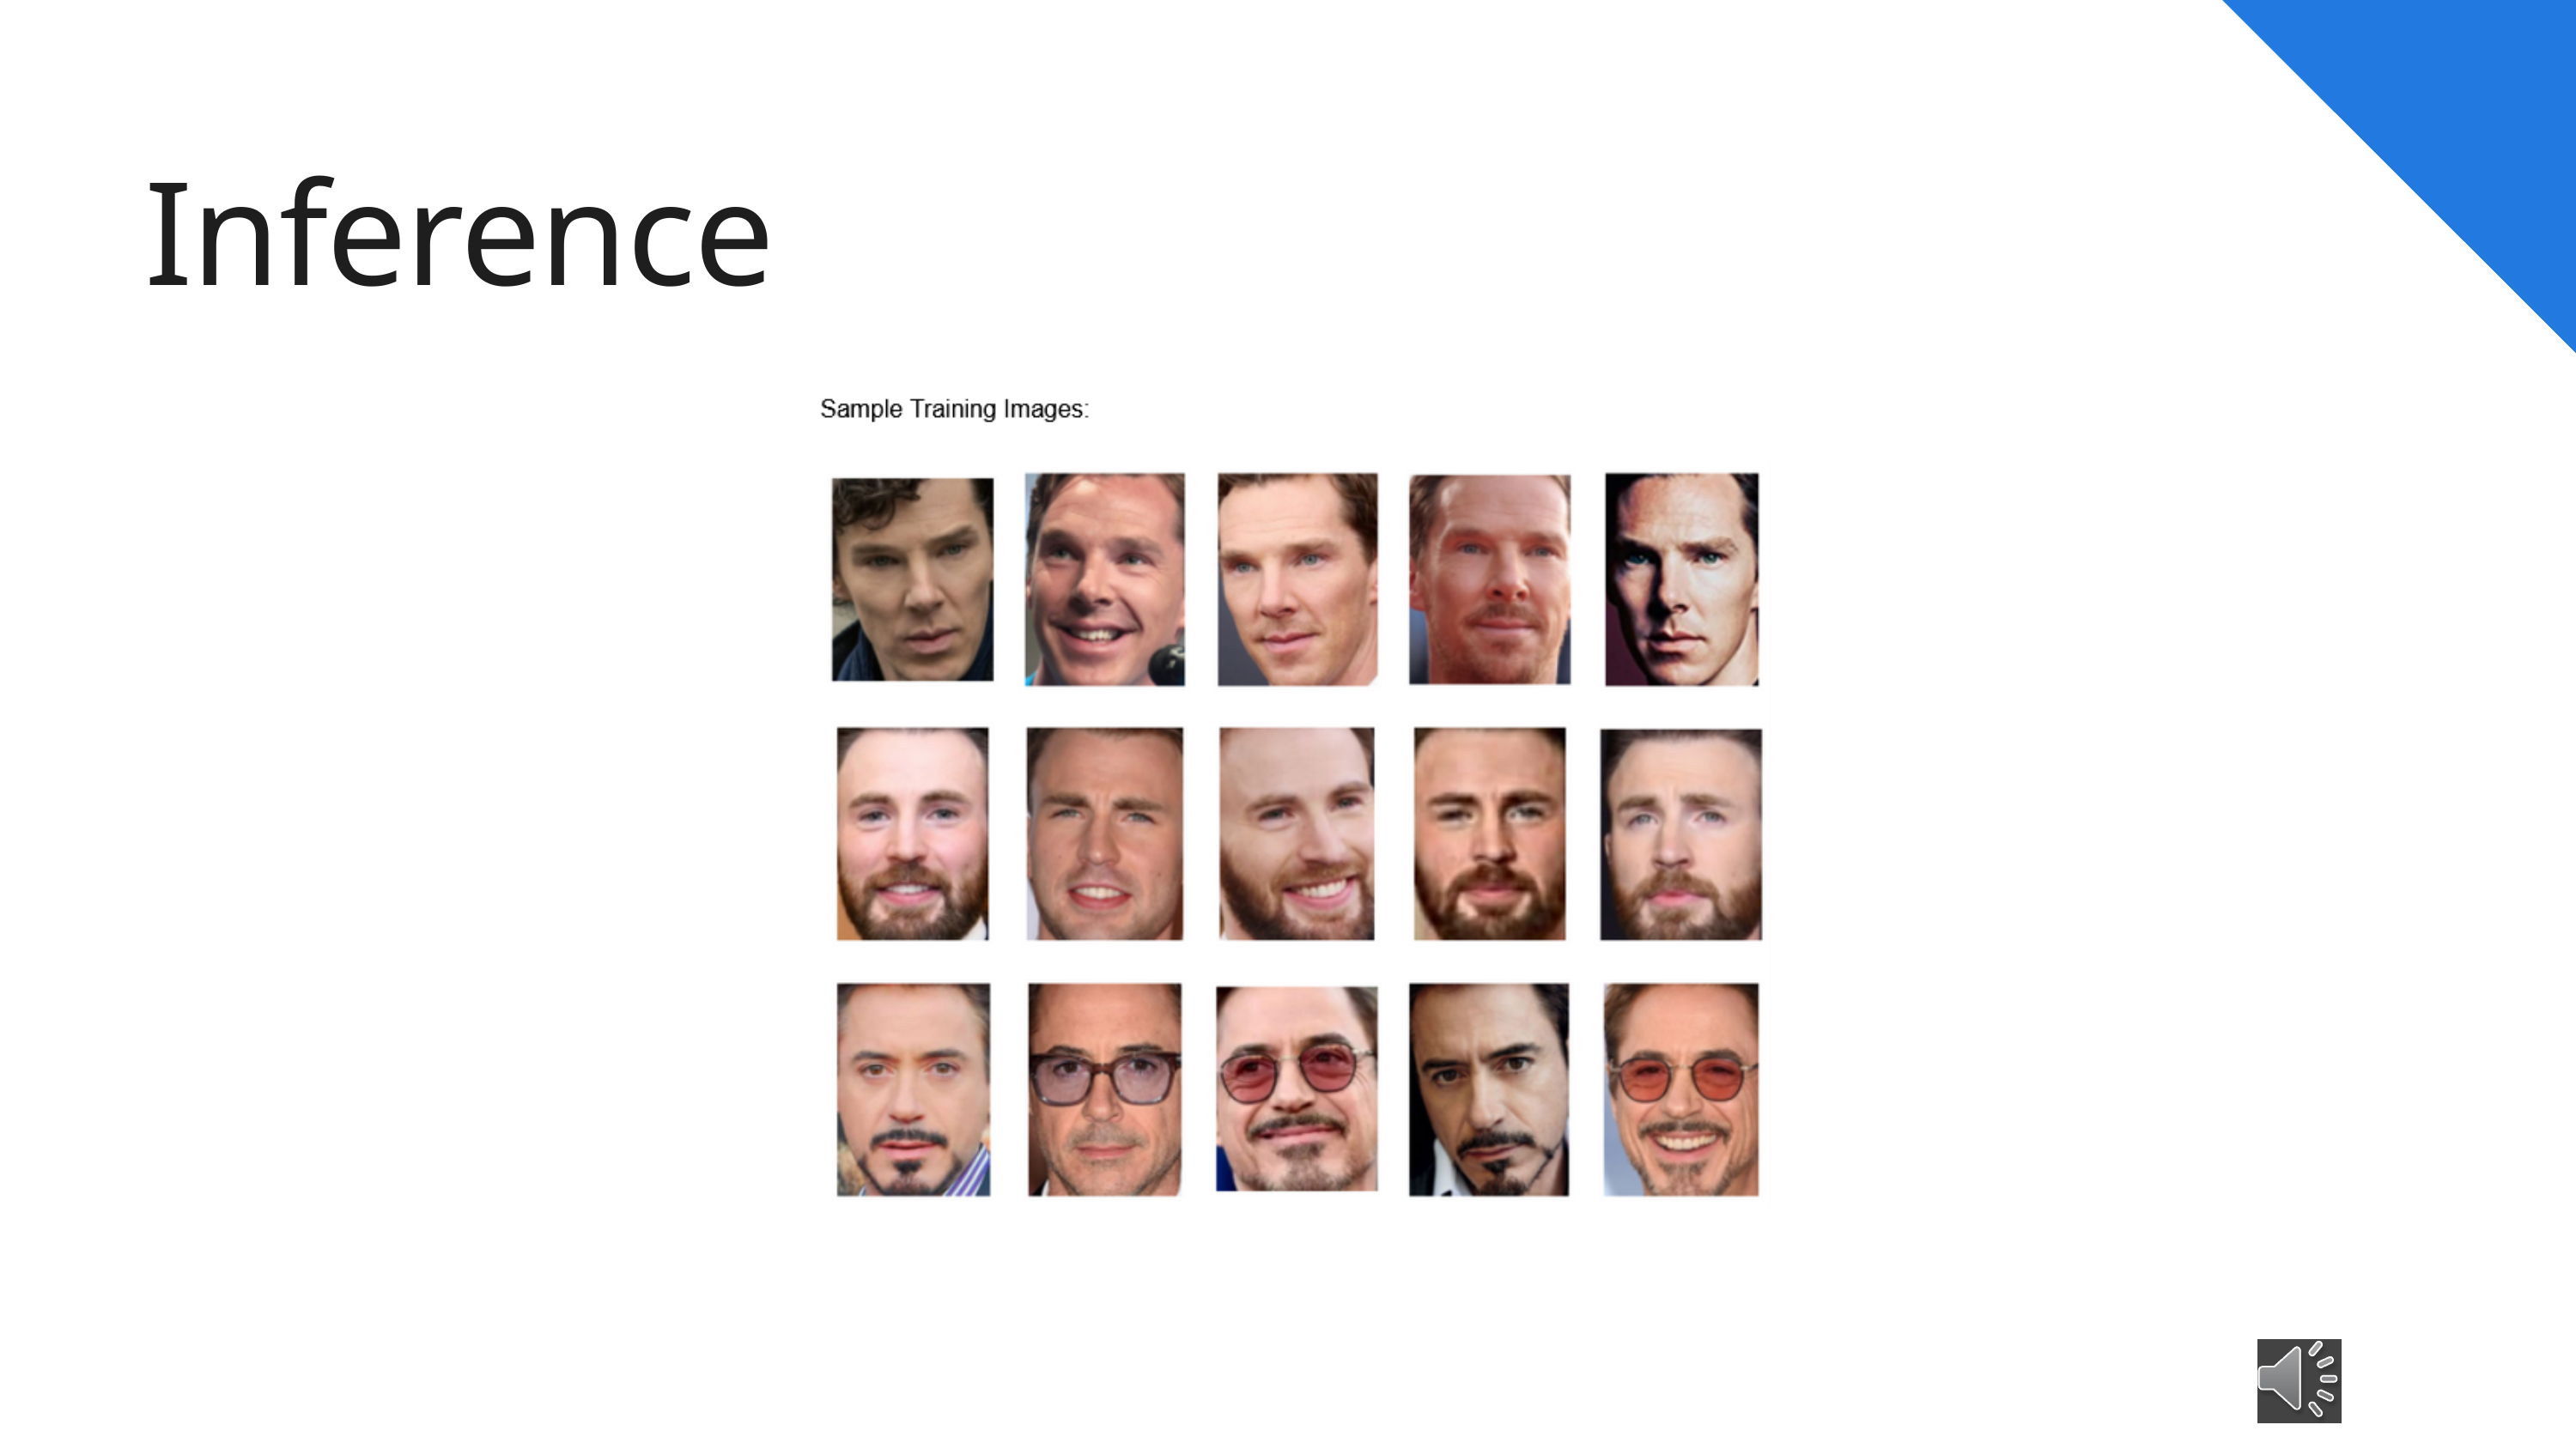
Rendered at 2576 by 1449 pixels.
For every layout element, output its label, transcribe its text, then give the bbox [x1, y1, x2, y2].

picture [2257, 1337, 2343, 1425]
picture [805, 395, 1771, 1219]
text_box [2221, 0, 2576, 397]
text_box Inference [144, 142, 2143, 314]
